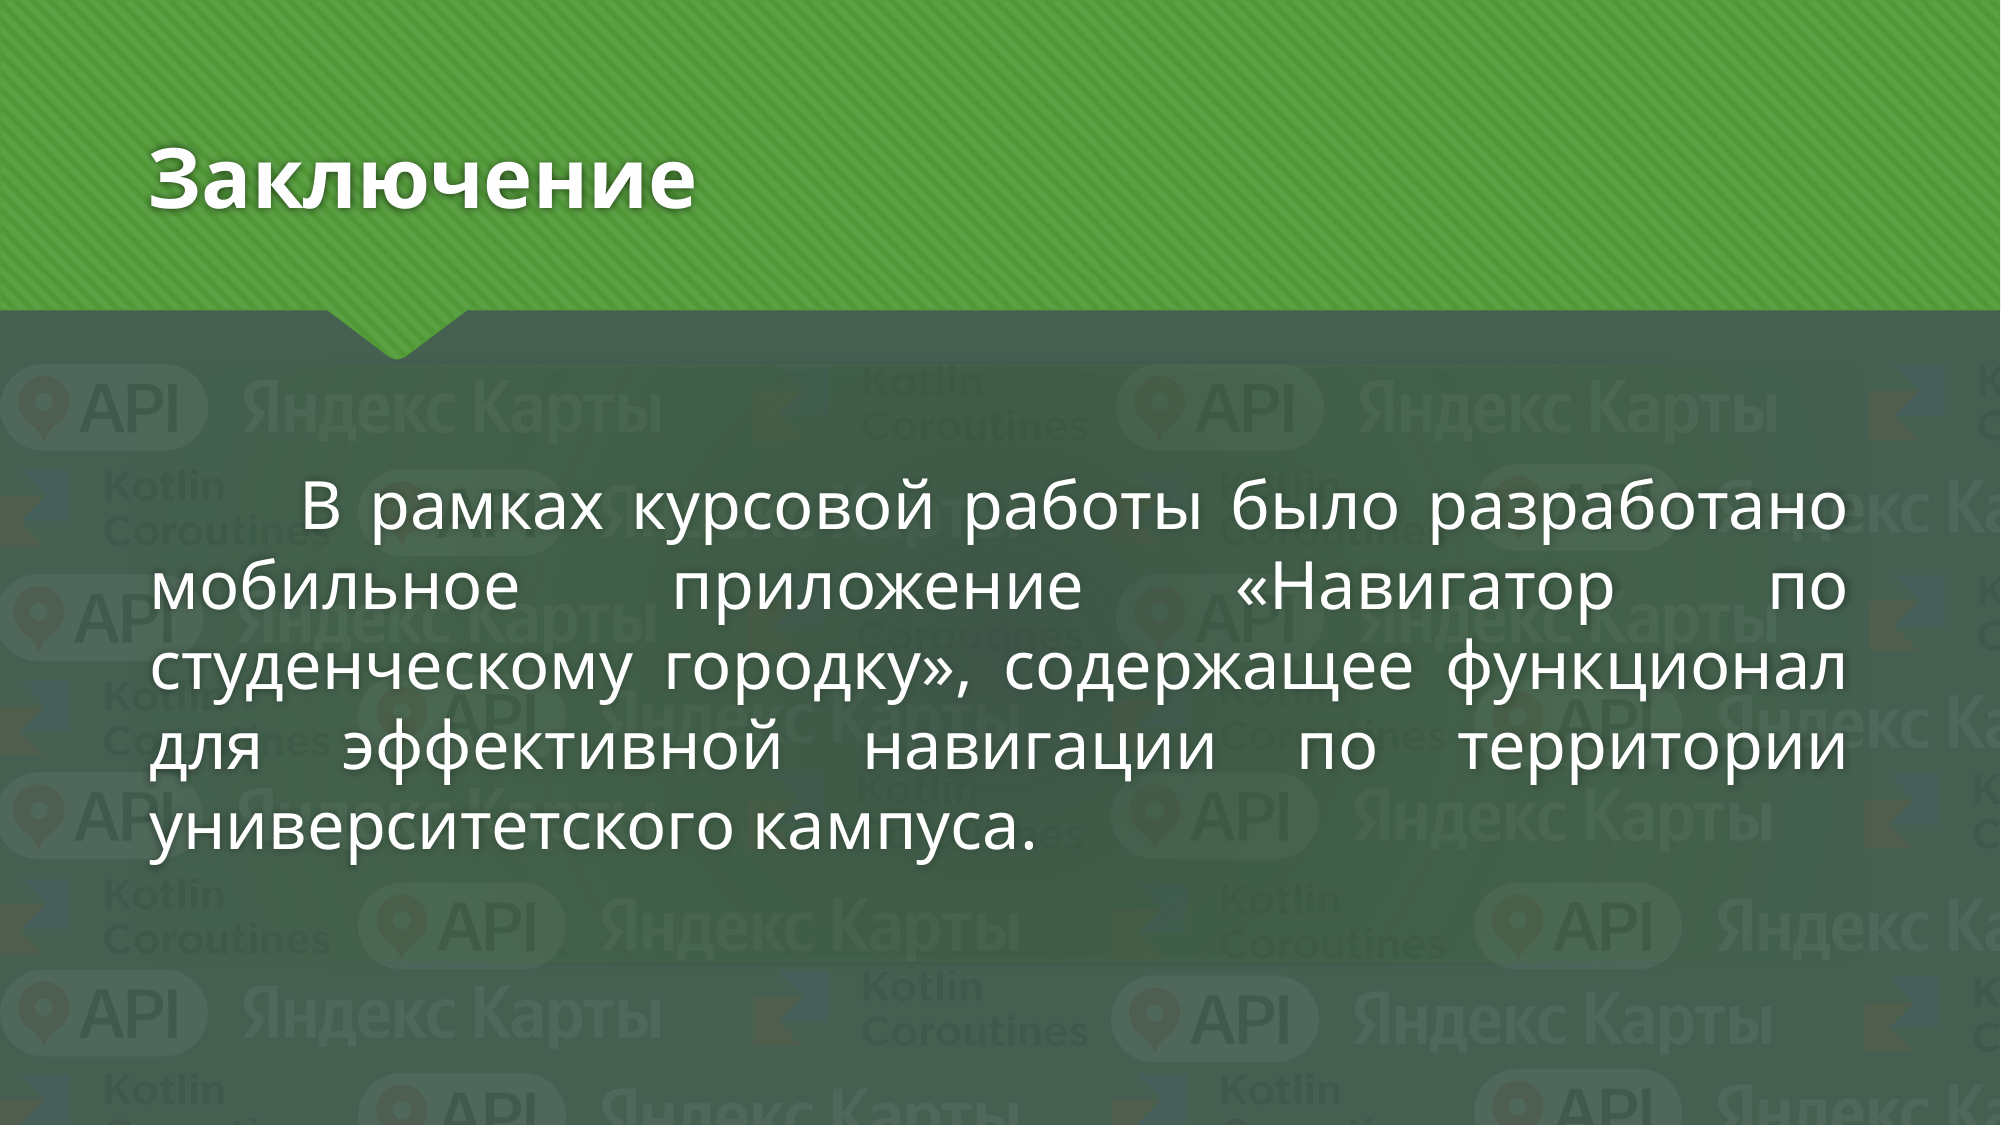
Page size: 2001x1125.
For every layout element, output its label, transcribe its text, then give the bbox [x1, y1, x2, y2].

picture [0, 364, 2000, 1125]
title Заключение [132, 73, 1868, 233]
